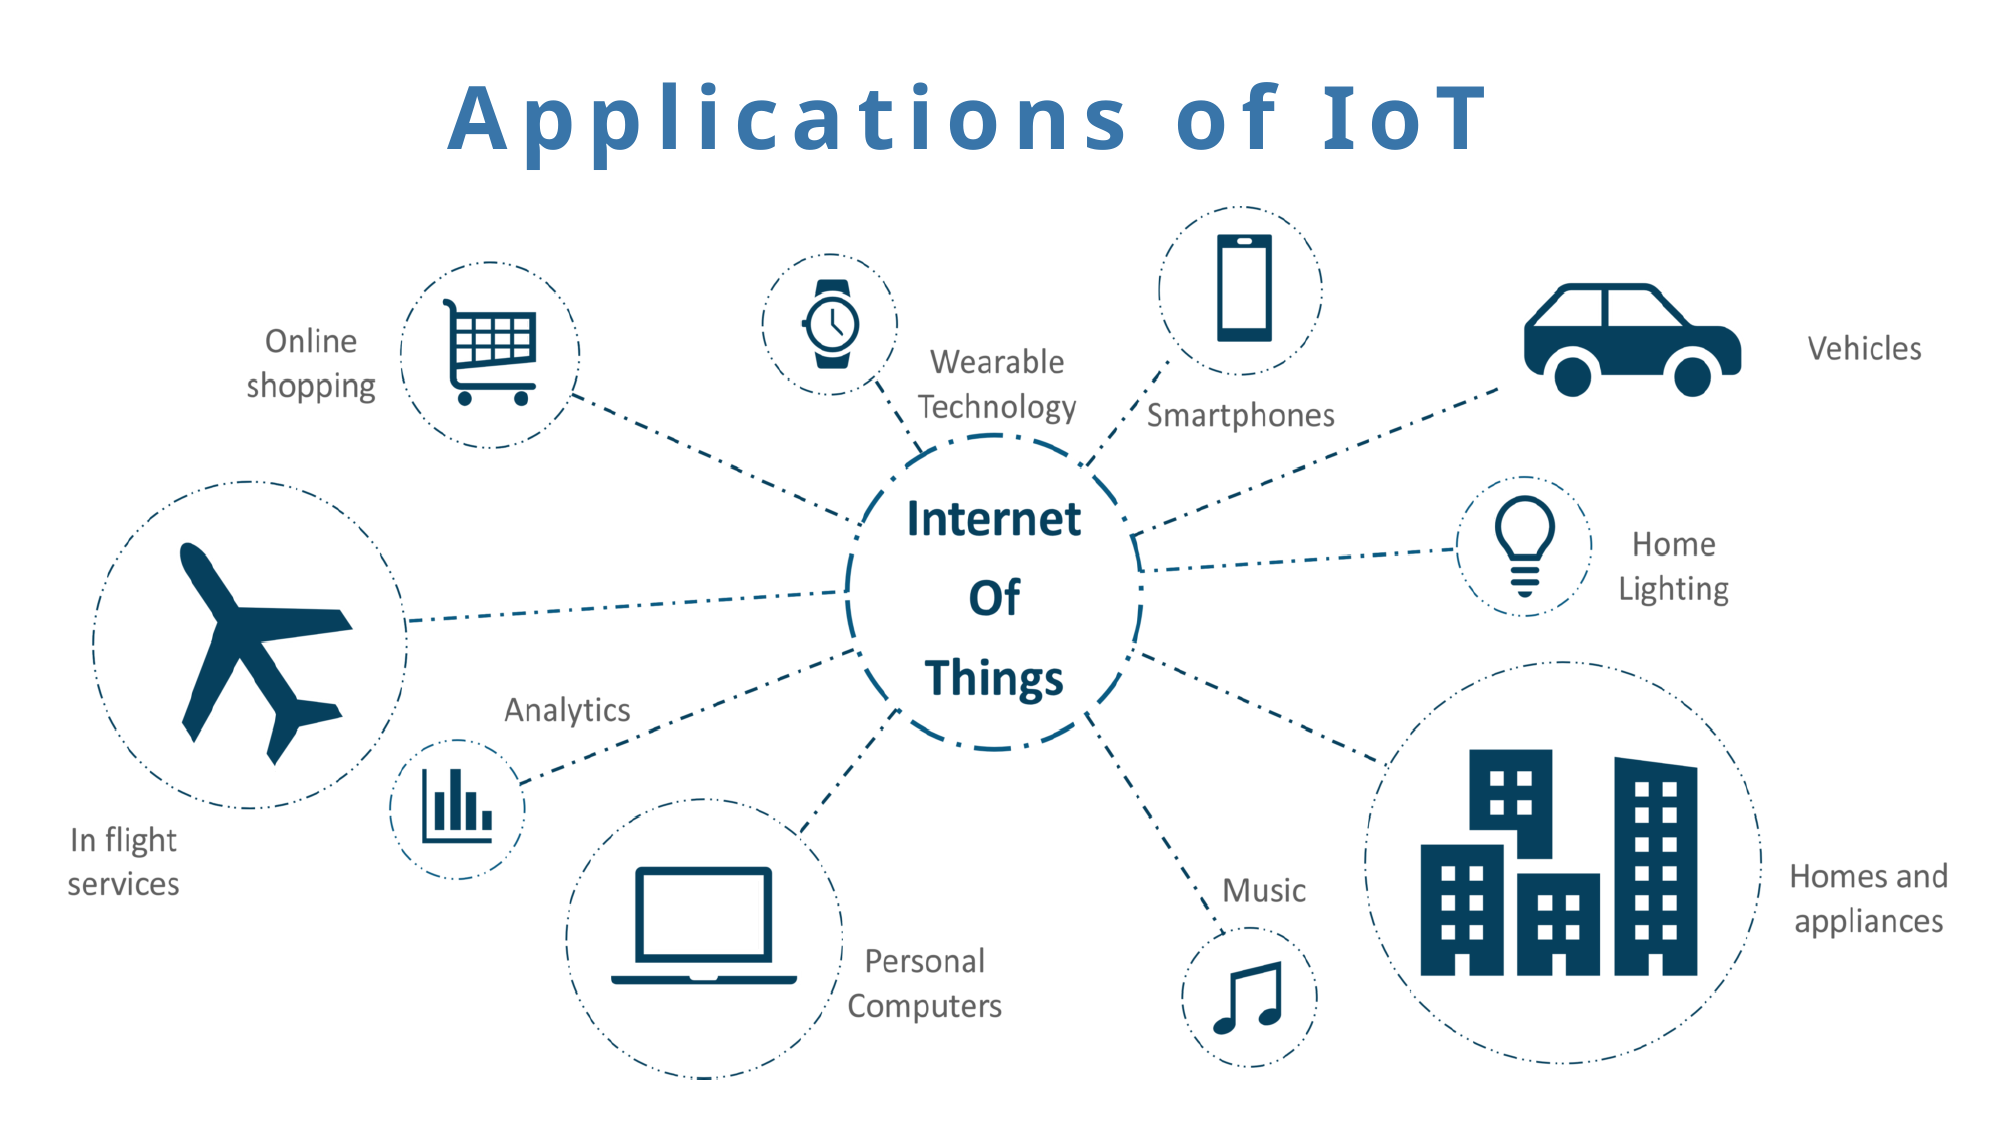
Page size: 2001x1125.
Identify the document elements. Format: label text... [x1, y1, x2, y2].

picture [23, 206, 1978, 1080]
text_box Applications of IoT [132, 54, 1803, 174]
